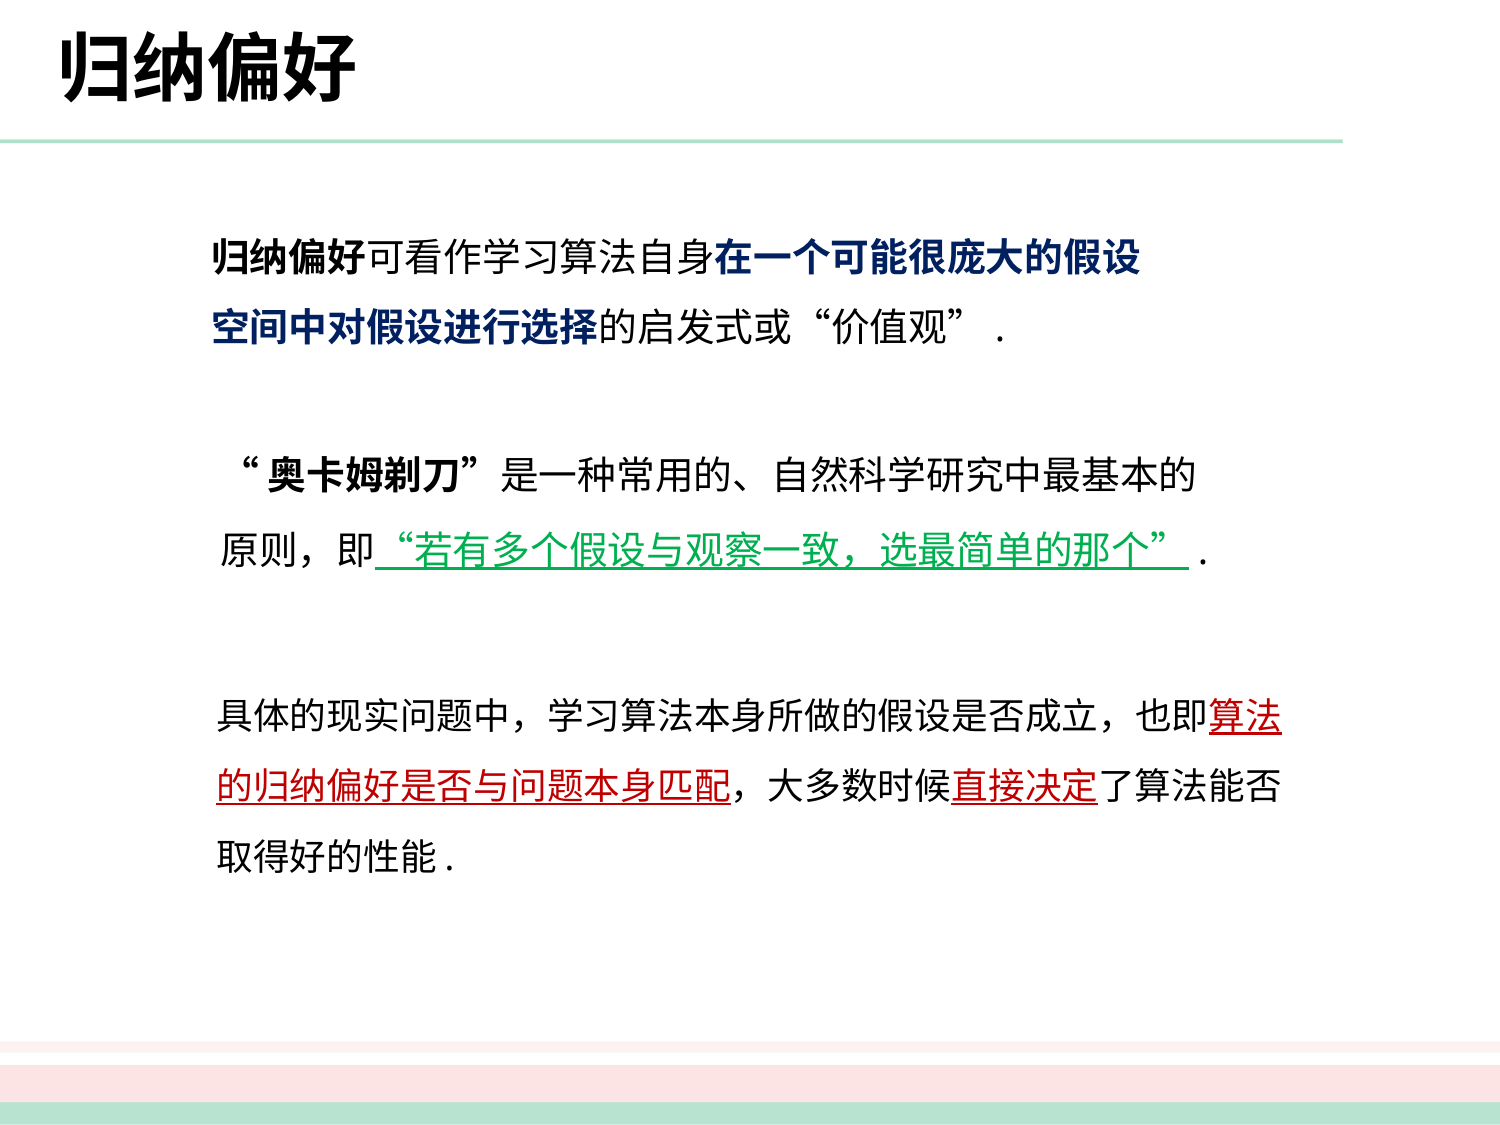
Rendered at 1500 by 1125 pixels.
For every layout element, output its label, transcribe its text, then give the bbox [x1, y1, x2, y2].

picture [0, 0, 1500, 1125]
text_box 归纳偏好可看作学习算法自身在一个可能很庞大的假设空间中对假设进行选择的启发式或“价值观”. [126, 201, 1194, 357]
text_box 具体的现实问题中，学习算法本身所做的假设是否成立，也即算法的归纳偏好是否与问题本身匹配，大多数时候直接决定了算法能否取得好的性能. [130, 658, 1322, 886]
title 归纳偏好 [42, 7, 1337, 135]
text_box “奥卡姆剃刀”是一种常用的、自然科学研究中最基本的原则，即“若有多个假设与观察一致，选最简单的那个”. [130, 415, 1231, 643]
